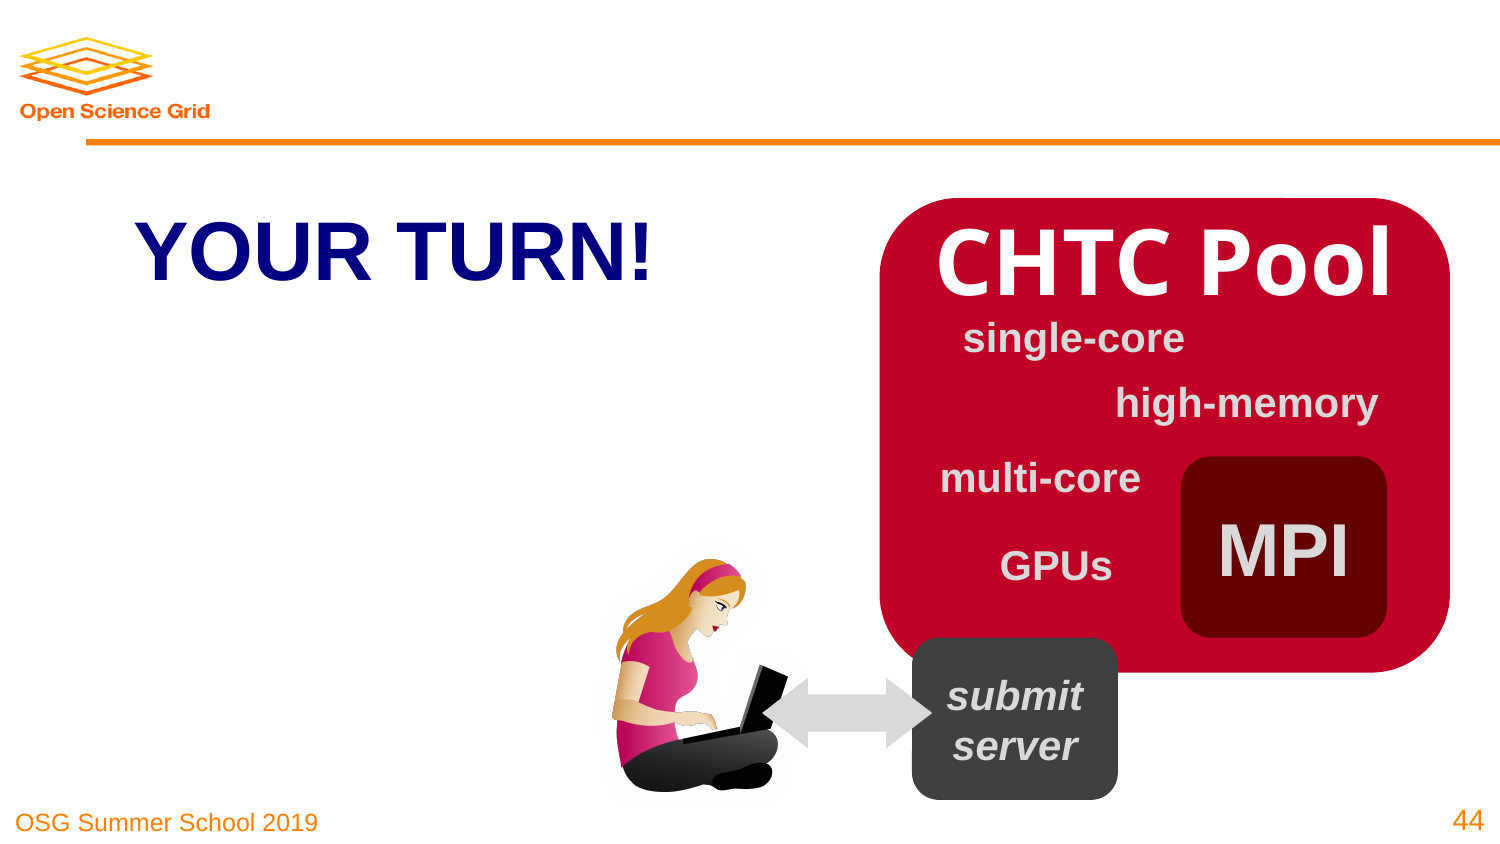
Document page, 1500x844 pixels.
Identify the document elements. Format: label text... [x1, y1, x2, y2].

picture [612, 558, 788, 793]
text_box CHTC Pool [879, 196, 1450, 322]
text_box [792, 675, 935, 751]
slide_number 44 [1430, 787, 1500, 844]
text_box MPI [1178, 454, 1389, 640]
picture [0, 20, 229, 134]
text_box single-core [947, 303, 1213, 369]
text_box [877, 259, 1453, 675]
text_box submit server [909, 635, 1120, 802]
text_box high-memory [1100, 368, 1425, 434]
text_box multi-core [924, 443, 1216, 509]
text_box GPUs [984, 531, 1150, 596]
title Your turn! [118, 190, 1394, 358]
